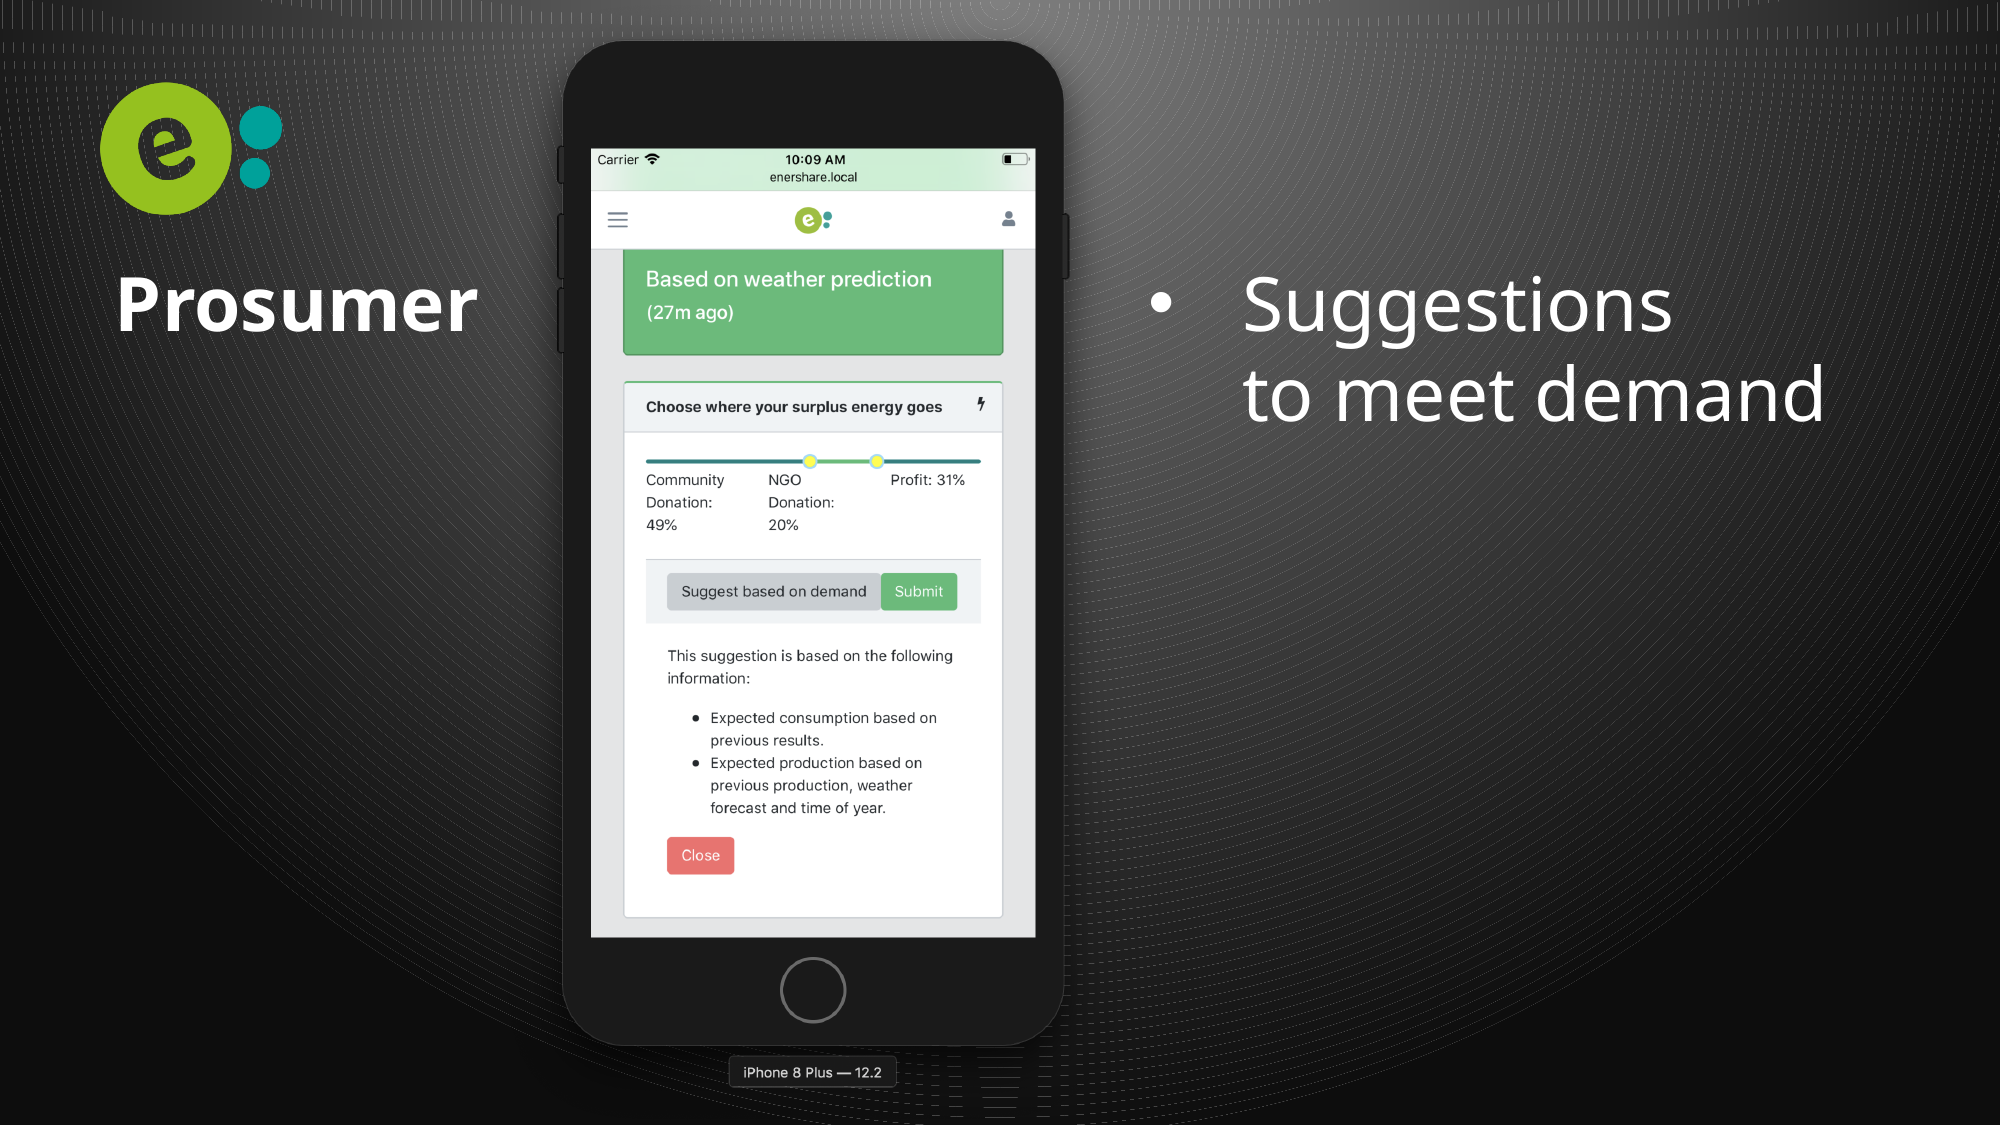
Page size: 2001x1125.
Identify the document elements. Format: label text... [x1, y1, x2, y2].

picture [492, 0, 1134, 1125]
picture [100, 82, 282, 215]
text_box Prosumer [100, 249, 492, 354]
text_box Suggestions to meet demand [1134, 249, 2000, 444]
